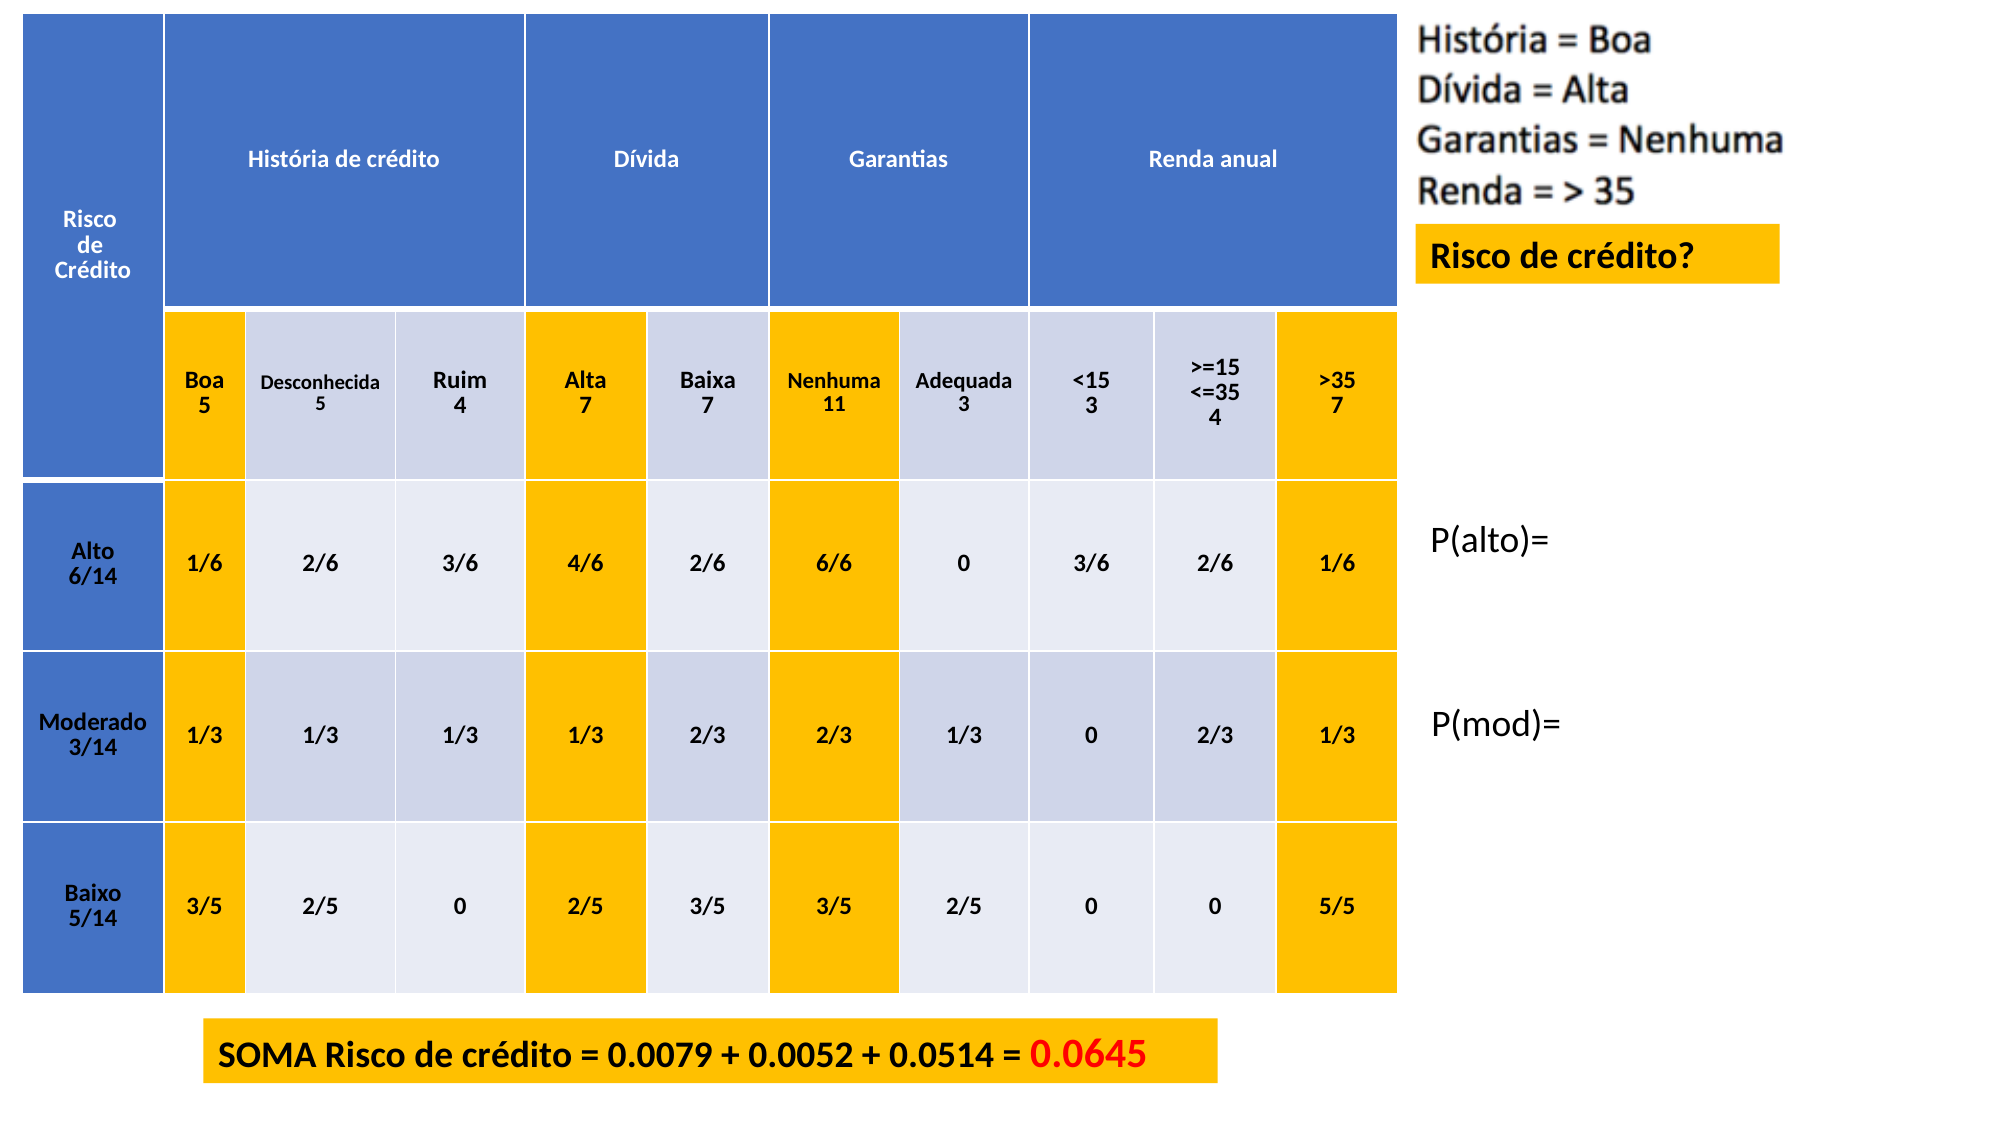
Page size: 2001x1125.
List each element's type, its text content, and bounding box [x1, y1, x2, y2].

picture [1415, 13, 1789, 224]
table_cell <15 3 [1030, 312, 1153, 479]
table_cell 3/5 [770, 823, 899, 993]
table_cell 3/6 [1030, 481, 1153, 650]
table_cell 1/3 [165, 652, 245, 821]
table_cell Ruim 4 [396, 312, 524, 479]
table_cell 2/5 [900, 823, 1028, 993]
table_cell 1/3 [900, 652, 1028, 821]
text_box SOMA Risco de crédito = 0.0079 + 0.0052 + 0.0514 = 0.0645 [203, 1018, 1218, 1084]
table_cell 1/3 [526, 652, 646, 821]
table_cell 1/3 [1277, 652, 1397, 821]
text_box Risco de crédito? [1415, 224, 1780, 284]
table_cell >35 7 [1277, 312, 1397, 479]
table_cell Alta 7 [526, 312, 646, 479]
table_cell Nenhuma 11 [770, 312, 899, 479]
table_cell 3/5 [165, 823, 245, 993]
table_cell >=15 <=35 4 [1155, 312, 1275, 479]
table_cell 2/6 [1155, 481, 1275, 650]
table_cell 2/5 [526, 823, 646, 993]
table_cell Boa 5 [165, 312, 245, 479]
table_cell Moderado 3/14 [23, 652, 163, 821]
table_cell Alto 6/14 [23, 483, 163, 650]
table_cell 1/6 [165, 481, 245, 650]
table_header Risco de Crédito [23, 14, 163, 477]
table_cell 6/6 [770, 481, 899, 650]
table_cell 2/3 [1155, 652, 1275, 821]
table_cell 3/6 [396, 481, 524, 650]
table_header Renda anual [1030, 14, 1397, 306]
table_cell 0 [1030, 652, 1153, 821]
table_cell 0 [1155, 823, 1275, 993]
table_cell 1/3 [396, 652, 524, 821]
table_cell Baixo 5/14 [23, 823, 163, 993]
table_cell 0 [1030, 823, 1153, 993]
table_cell 1/6 [1277, 481, 1397, 650]
table_header Garantias [770, 14, 1028, 306]
table_cell 5/5 [1277, 823, 1397, 993]
table_cell 0 [900, 481, 1028, 650]
table_cell Adequada 3 [900, 312, 1028, 479]
table_cell 2/5 [246, 823, 395, 993]
table_cell 2/6 [648, 481, 768, 650]
table_cell 1/3 [246, 652, 395, 821]
table_cell 2/6 [246, 481, 395, 650]
table_header Dívida [526, 14, 768, 306]
table_cell 0 [396, 823, 524, 993]
table_cell 3/5 [648, 823, 768, 993]
table_cell Desconhecida 5 [246, 312, 395, 479]
table_cell 2/3 [648, 652, 768, 821]
table_cell 4/6 [526, 481, 646, 650]
table_cell 2/3 [770, 652, 899, 821]
table_cell Baixa 7 [648, 312, 768, 479]
table_header História de crédito [165, 14, 524, 306]
